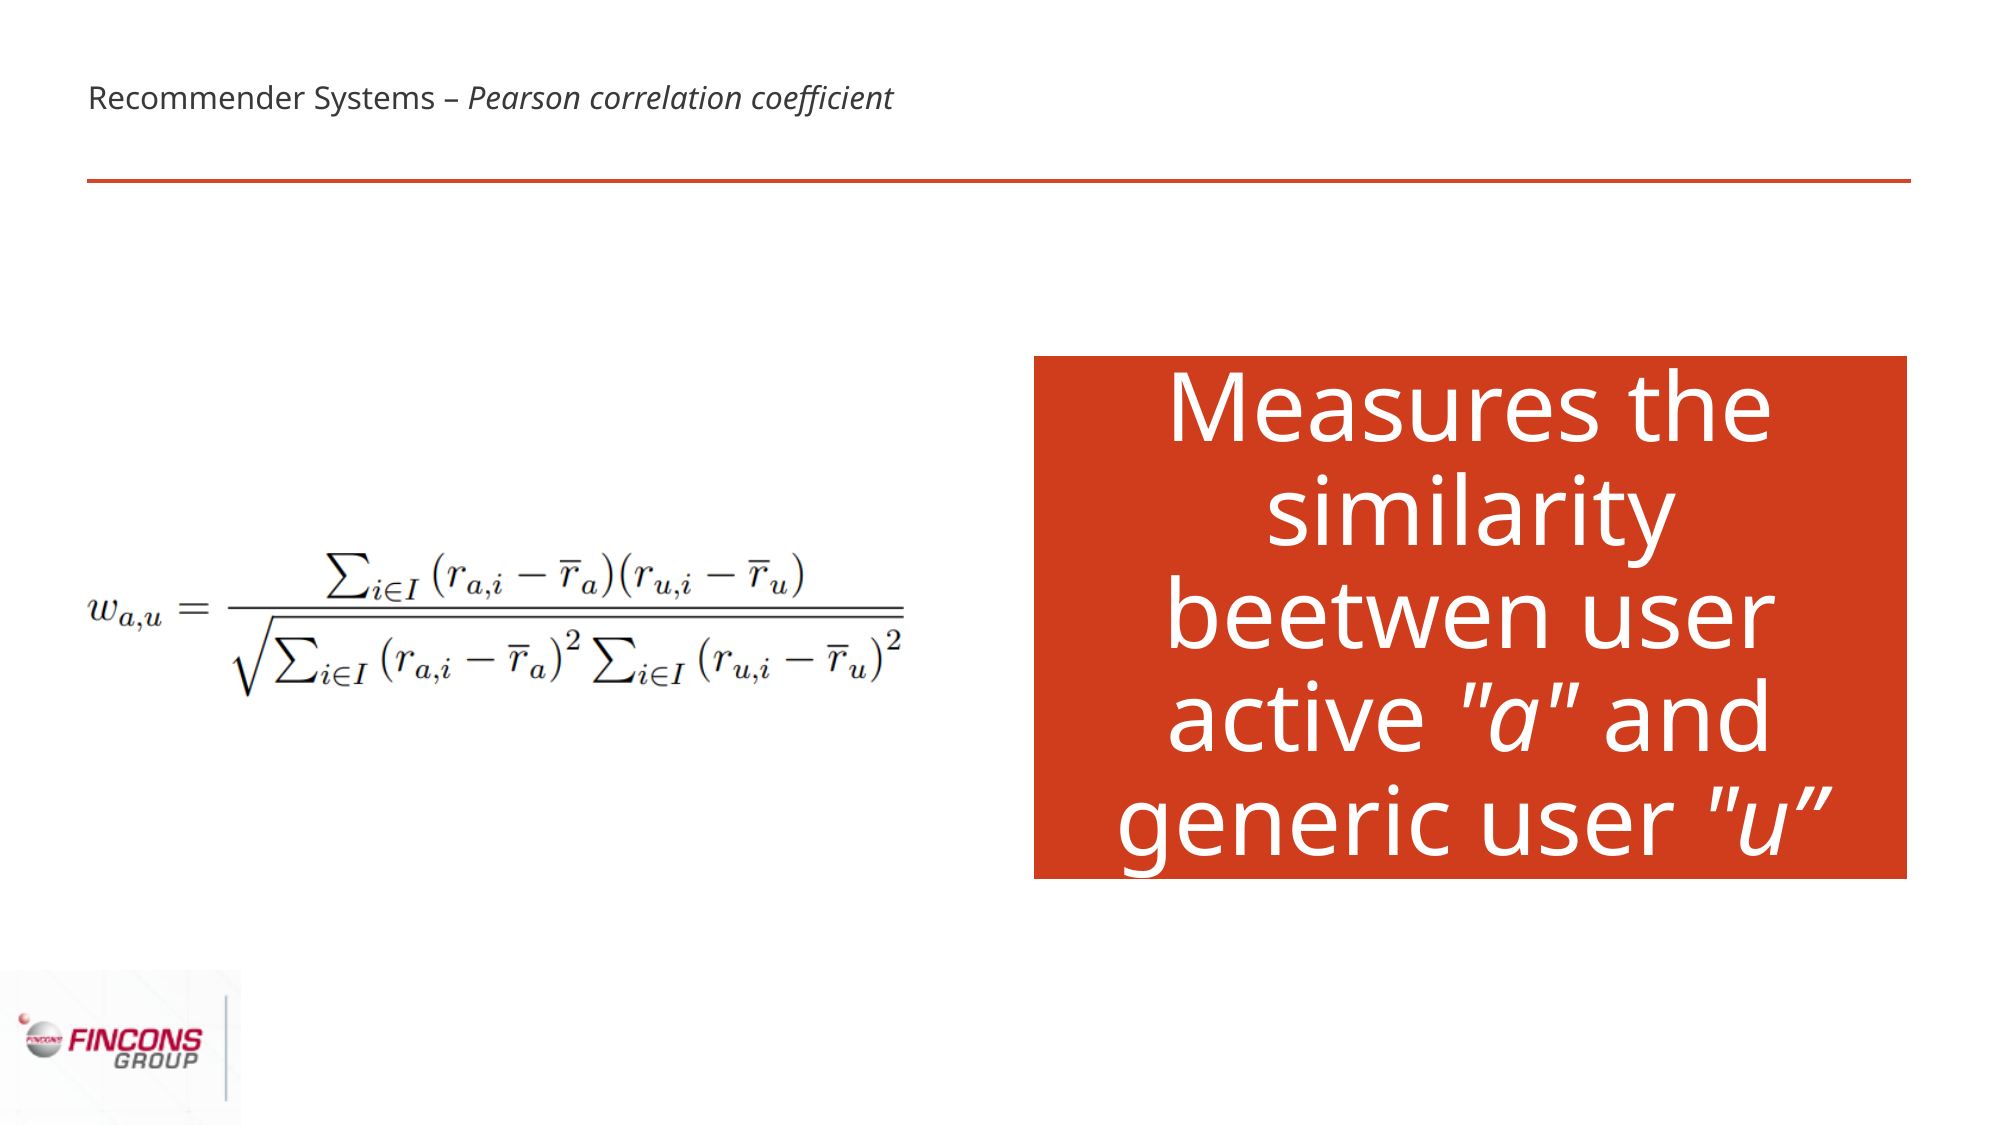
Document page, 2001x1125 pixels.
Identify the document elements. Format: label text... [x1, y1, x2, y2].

picture [0, 970, 241, 1125]
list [72, 514, 948, 721]
title Recommender Systems – Pearson correlation coefficient [72, 70, 1912, 163]
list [1033, 240, 1908, 995]
